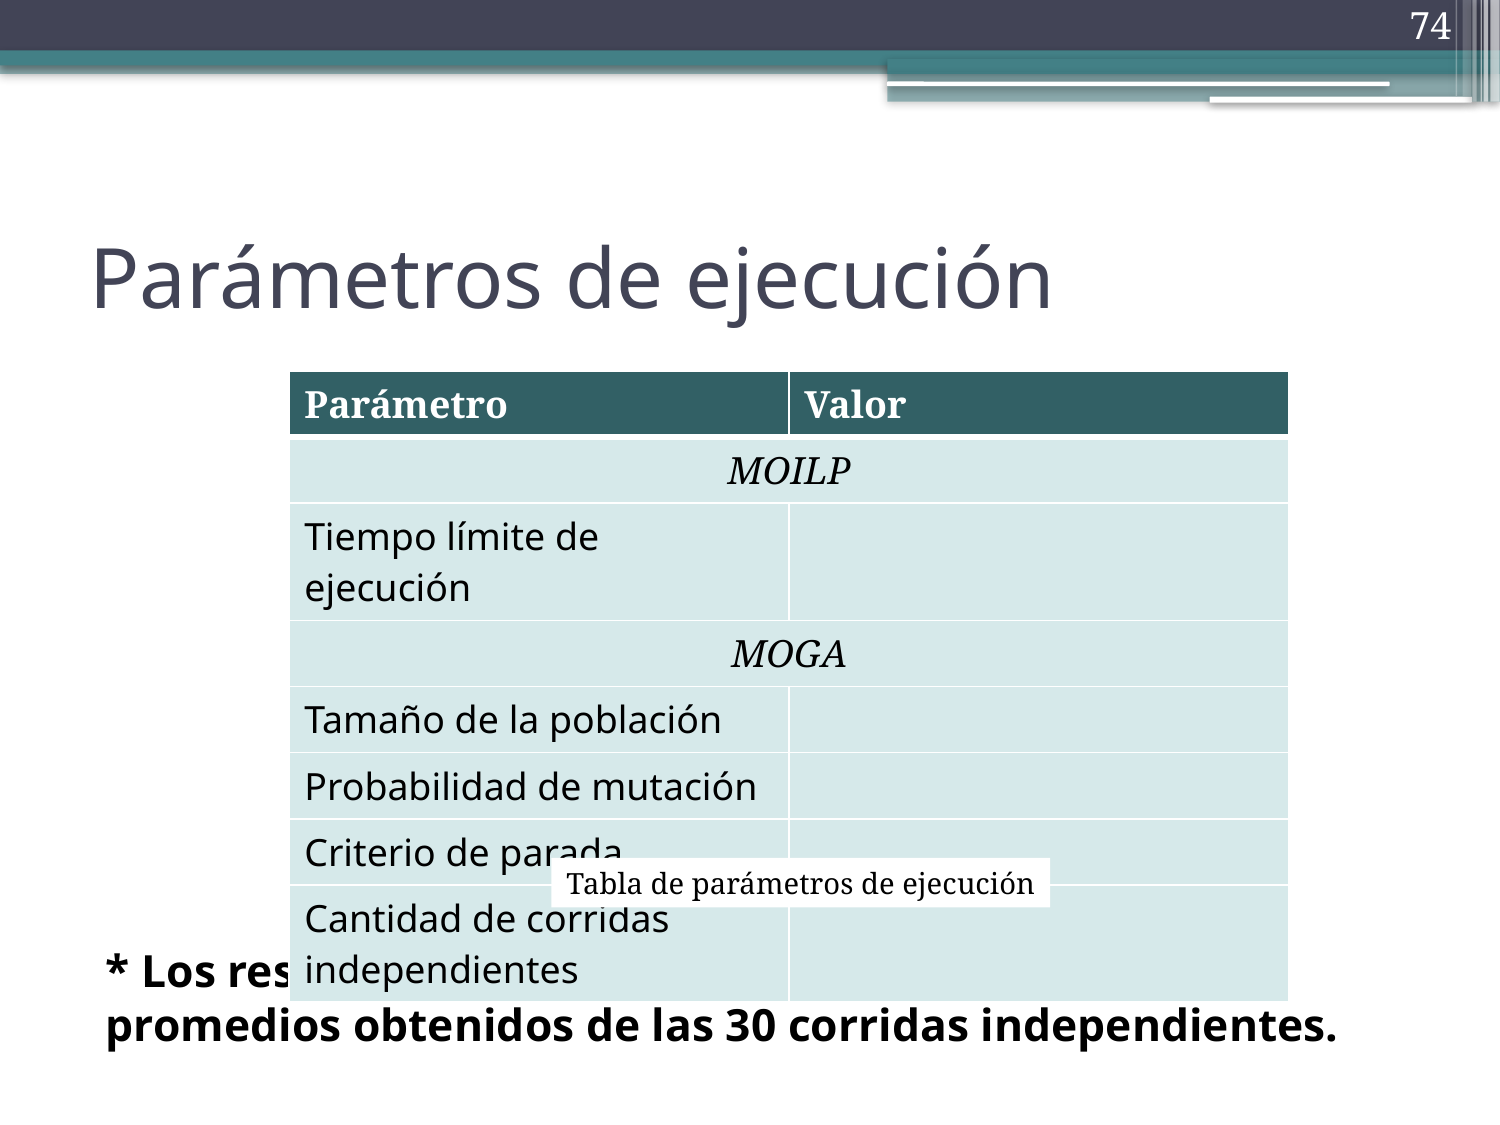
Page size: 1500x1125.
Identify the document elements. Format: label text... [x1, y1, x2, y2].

title Parámetros de ejecución [75, 187, 1425, 363]
list * Los resultados presentados para el MOGA son los promedios obtenidos de las 30 corridas independientes. [75, 935, 1425, 1094]
text_box Tabla de parámetros de ejecución [551, 857, 1051, 908]
slide_number 74 [1341, 0, 1466, 61]
